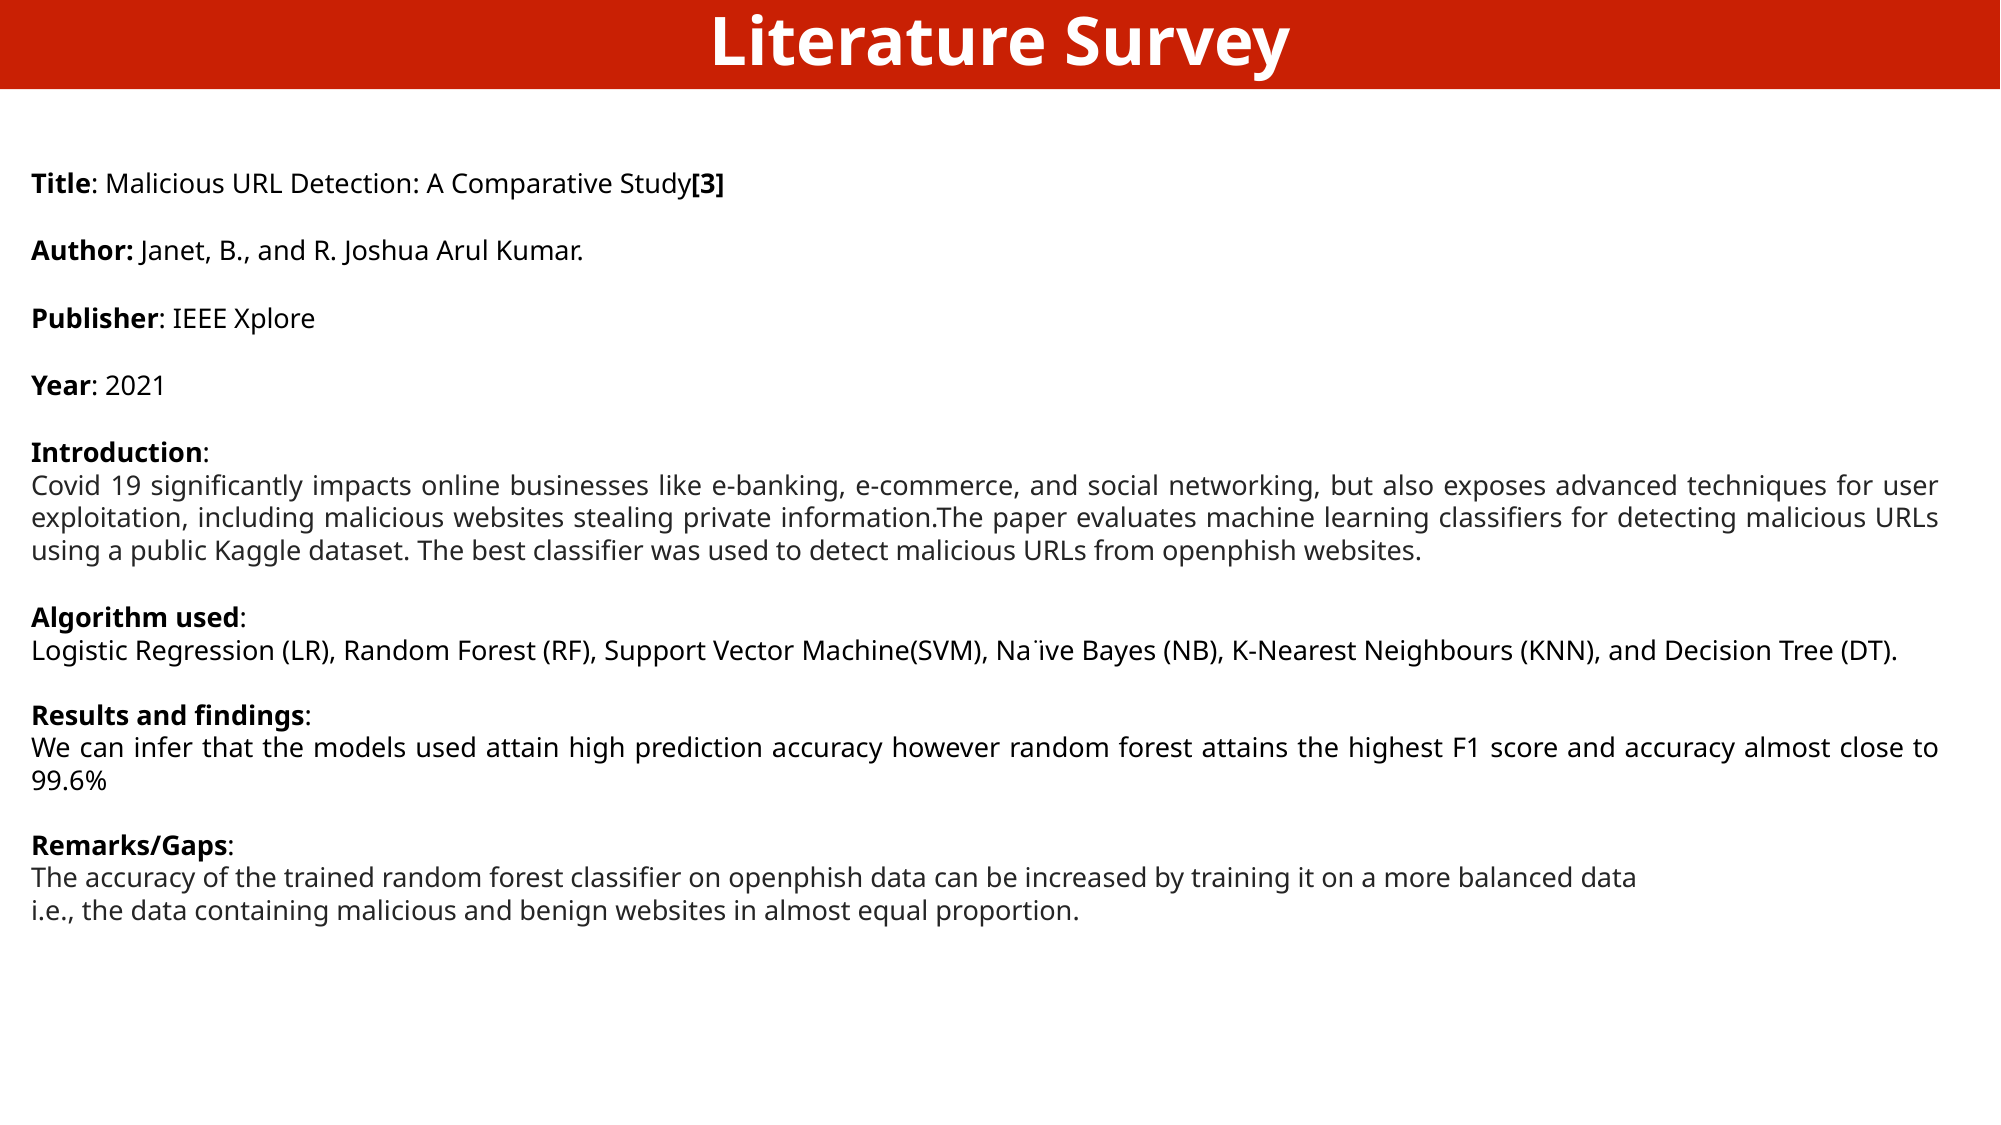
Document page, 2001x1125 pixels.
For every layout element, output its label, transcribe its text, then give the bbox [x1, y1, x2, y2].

text_box Title: Malicious URL Detection: A Comparative Study[3] Author: Janet, B., and R. Joshua Arul Kumar. Publisher: IEEE Xplore Year: 2021 Introduction: Covid 19 significantly impacts online businesses like e-banking, e-commerce, and social networking, but also exposes advanced techniques for user exploitation, including malicious websites stealing private information.The paper evaluates machine learning classifiers for detecting malicious URLs using a public Kaggle dataset. The best classifier was used to detect malicious URLs from openphish websites. Algorithm used: Logistic Regression (LR), Random Forest (RF), Support Vector Machine(SVM), Na ̈ıve Bayes (NB), K-Nearest Neighbours (KNN), and Decision Tree (DT). Results and findings: We can infer that the models used attain high prediction accuracy however random forest attains the highest F1 score and accuracy almost close to 99.6% Remarks/Gaps: The accuracy of the trained random forest classifier on openphish data can be increased by training it on a more balanced data i.e., the data containing malicious and benign websites in almost equal proportion. [16, 151, 1954, 976]
list Literature Survey [0, 0, 2000, 90]
